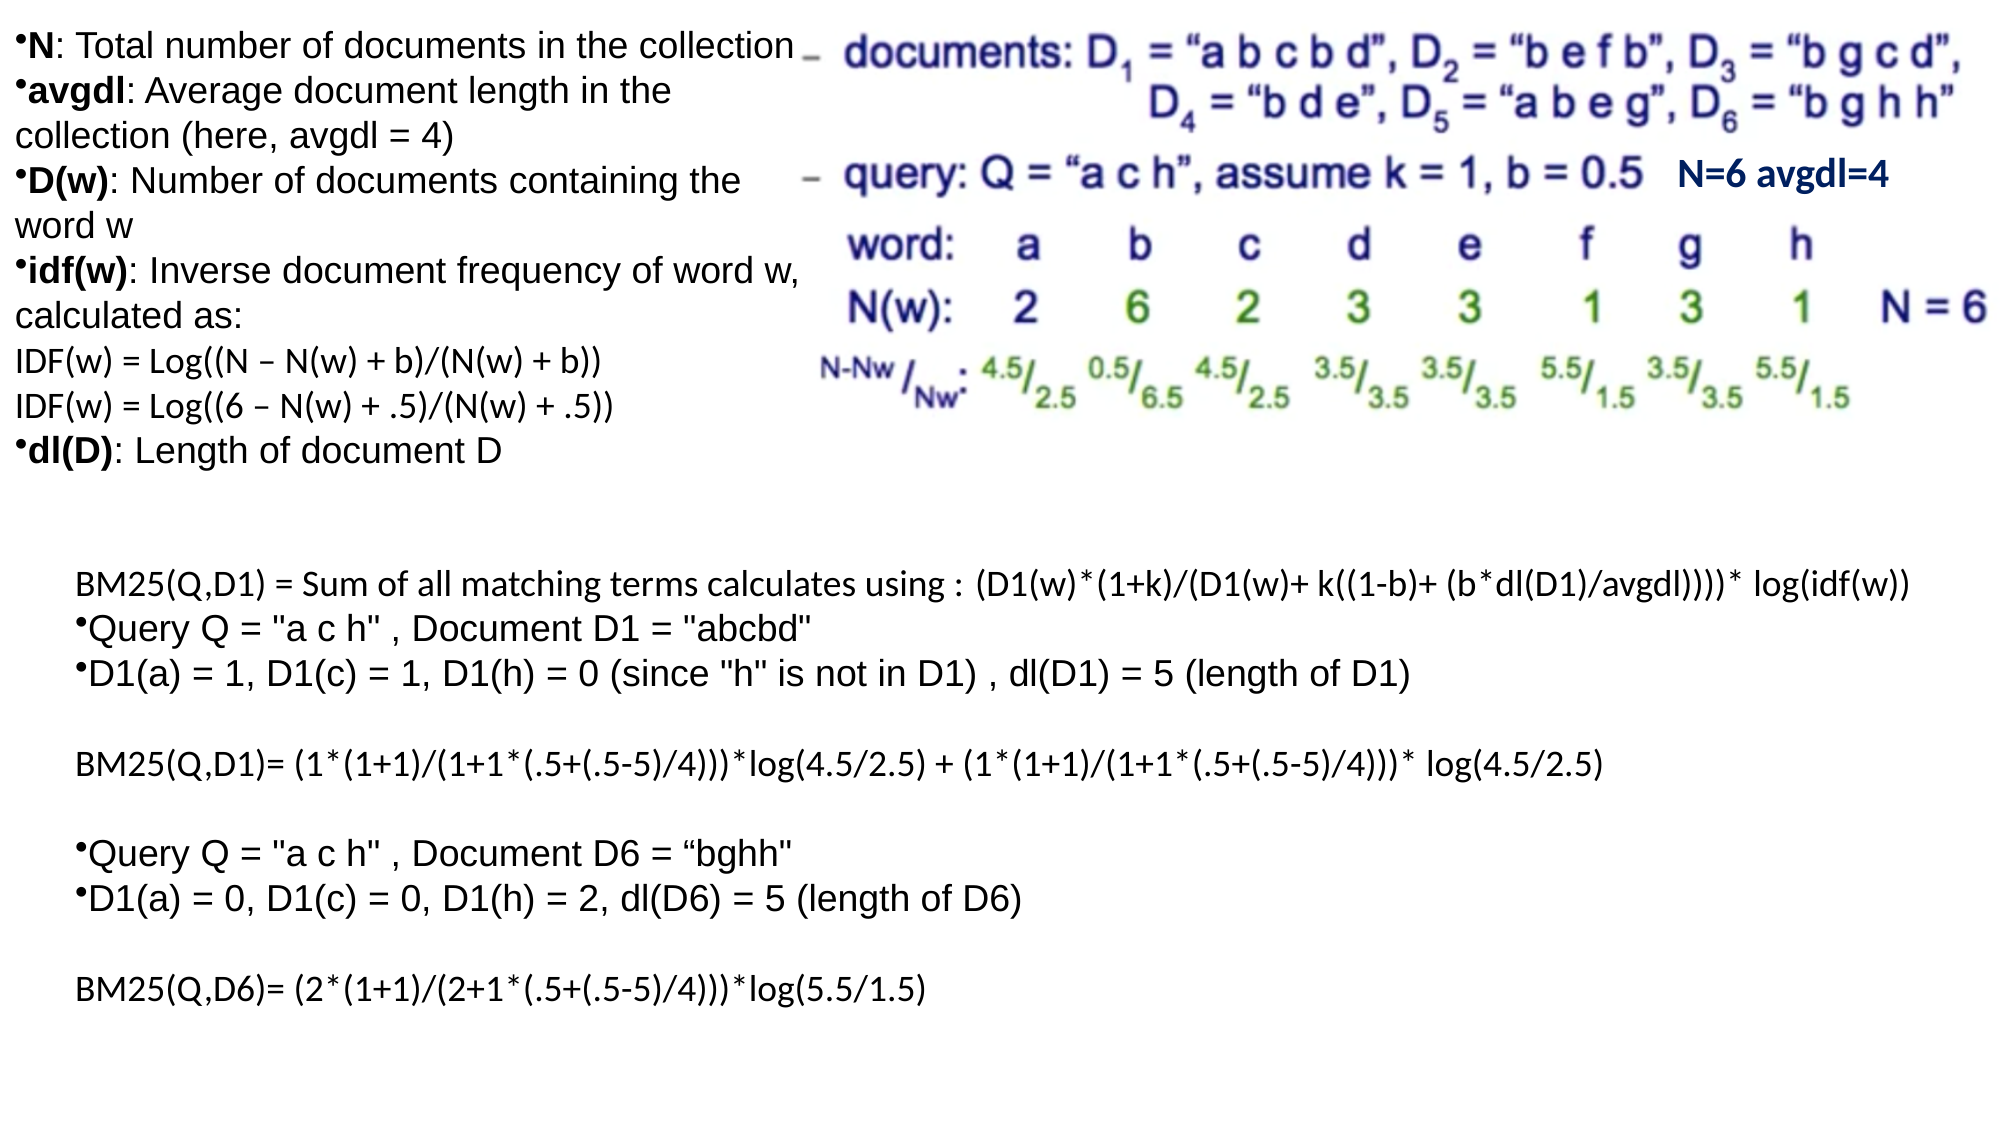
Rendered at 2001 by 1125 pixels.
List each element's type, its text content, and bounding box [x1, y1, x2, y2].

text_box N: Total number of documents in the collection avgdl: Average document length in the collection (here, avgdl = 4) D(w): Number of documents containing the word w idf(w): Inverse document frequency of word w, calculated as: IDF(w) = Log((N – N(w) + b)/(N(w) + b)) IDF(w) = Log((6 – N(w) + .5)/(N(w) + .5)) dl(D): Length of document D [0, 444, 818, 479]
text_box BM25(Q,D1) = Sum of all matching terms calculates using : (D1(w)*(1+k)/(D1(w)+ k((1-b)+ (b*dl(D1)/avgdl))))* log(idf(w)) Query Q = "a c h" , Document D1 = "abcbd" D1(a) = 1, D1(c) = 1, D1(h) = 0 (since "h" is not in D1) , dl(D1) = 5 (length of D1) BM25(Q,D1)= (1*(1+1)/(1+1*(.5+(.5-5)/4)))*log(4.5/2.5) + (1*(1+1)/(1+1*(.5+(.5-5)/4)))* log(4.5/2.5) Query Q = "a c h" , Document D6 = “bghh" D1(a) = 0, D1(c) = 0, D1(h) = 2, dl(D6) = 5 (length of D6) BM25(Q,D6)= (2*(1+1)/(2+1*(.5+(.5-5)/4)))*log(5.5/1.5) [60, 551, 1935, 1017]
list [792, 0, 2000, 429]
text_box N: Total number of documents in the collection avgdl: Average document length in the collection (here, avgdl = 4) D(w): Number of documents containing the word w idf(w): Inverse document frequency of word w, calculated as: IDF(w) = Log((N – N(w) + b)/(N(w) + b)) IDF(w) = Log((6 – N(w) + .5)/(N(w) + .5)) dl(D): Length of document D [0, 13, 792, 321]
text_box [0, 321, 1894, 444]
